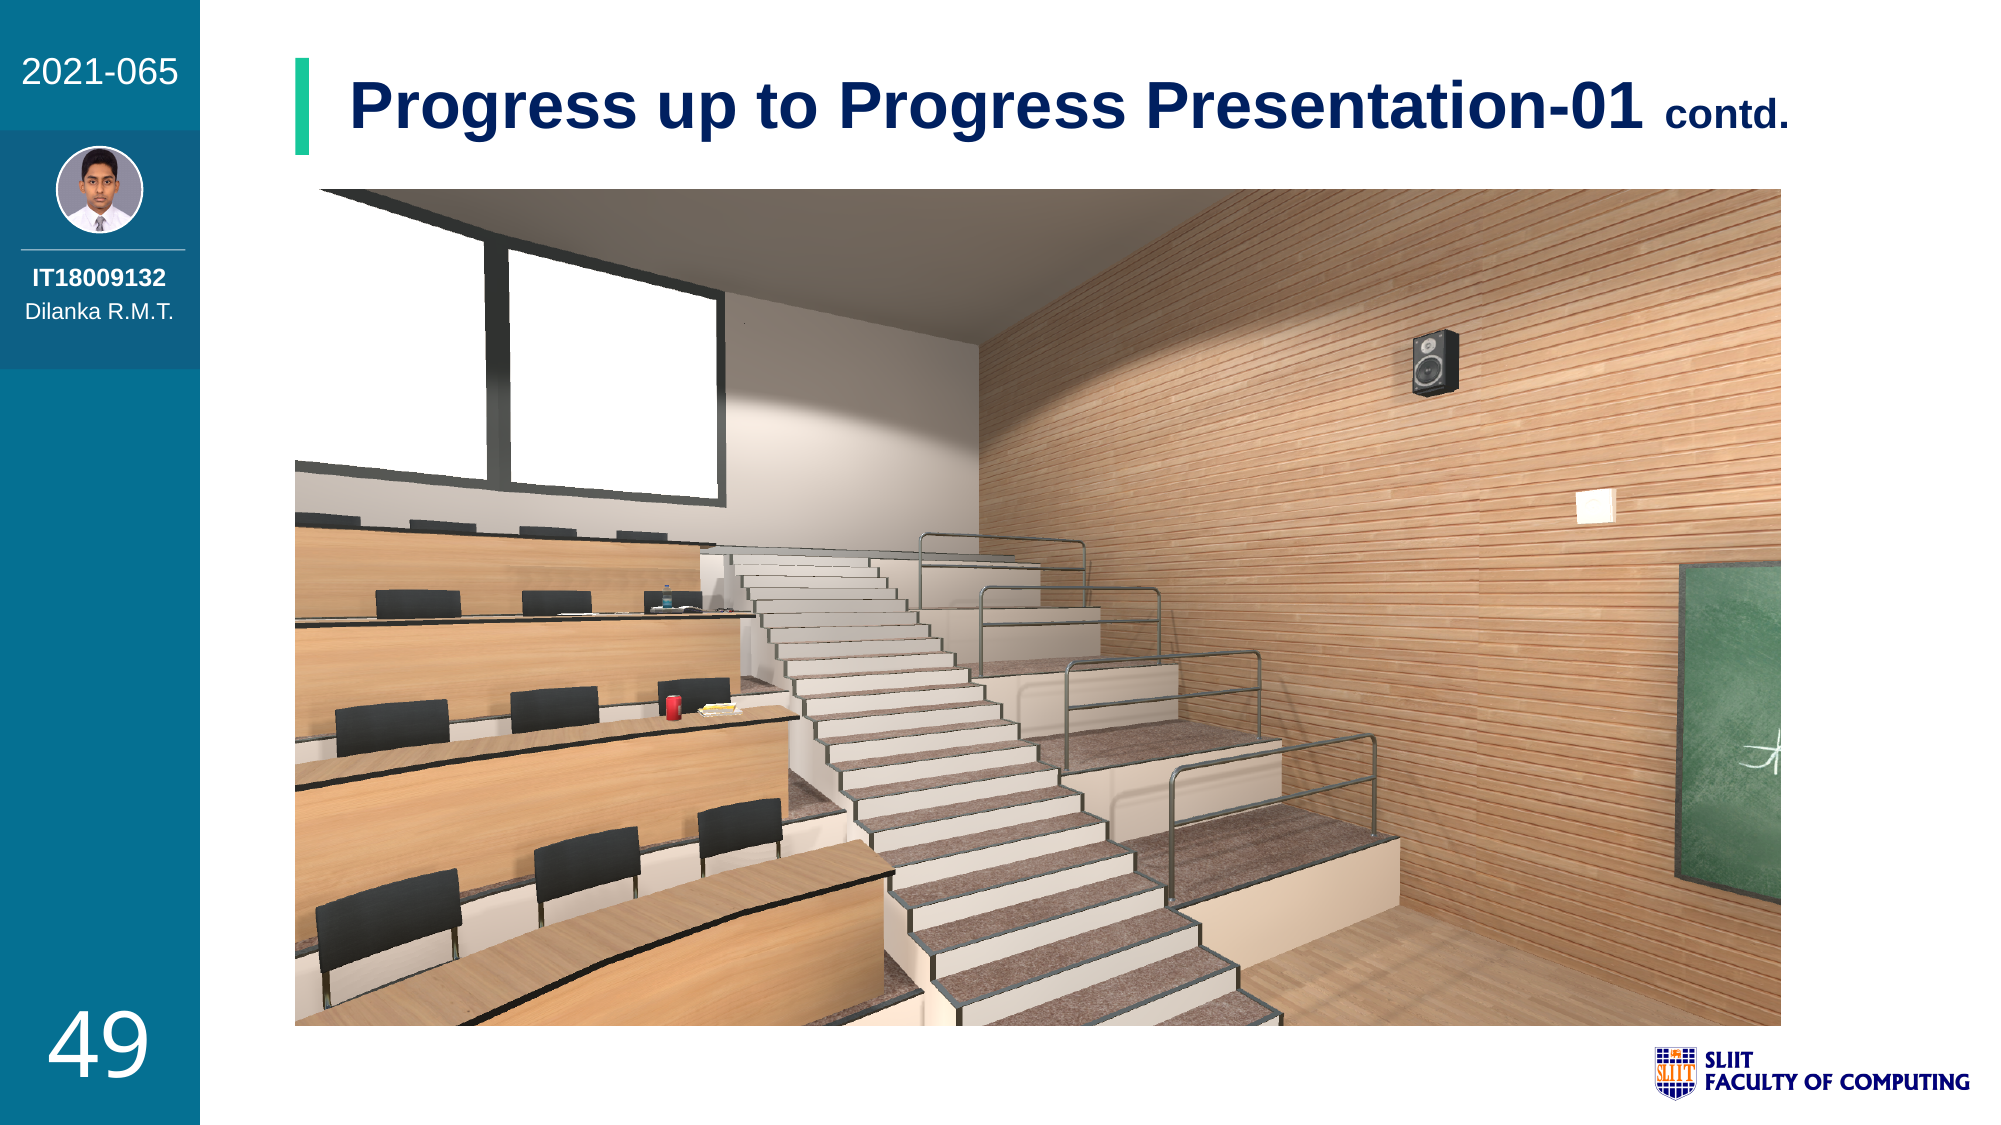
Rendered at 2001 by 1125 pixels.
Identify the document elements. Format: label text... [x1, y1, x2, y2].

text_box 49 [32, 977, 168, 1103]
text_box IT18009132 [17, 253, 182, 288]
picture [1637, 1027, 1983, 1118]
text_box Dilanka R.M.T. [9, 288, 190, 331]
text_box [295, 54, 1812, 155]
picture [295, 189, 1781, 1026]
picture [56, 146, 143, 233]
